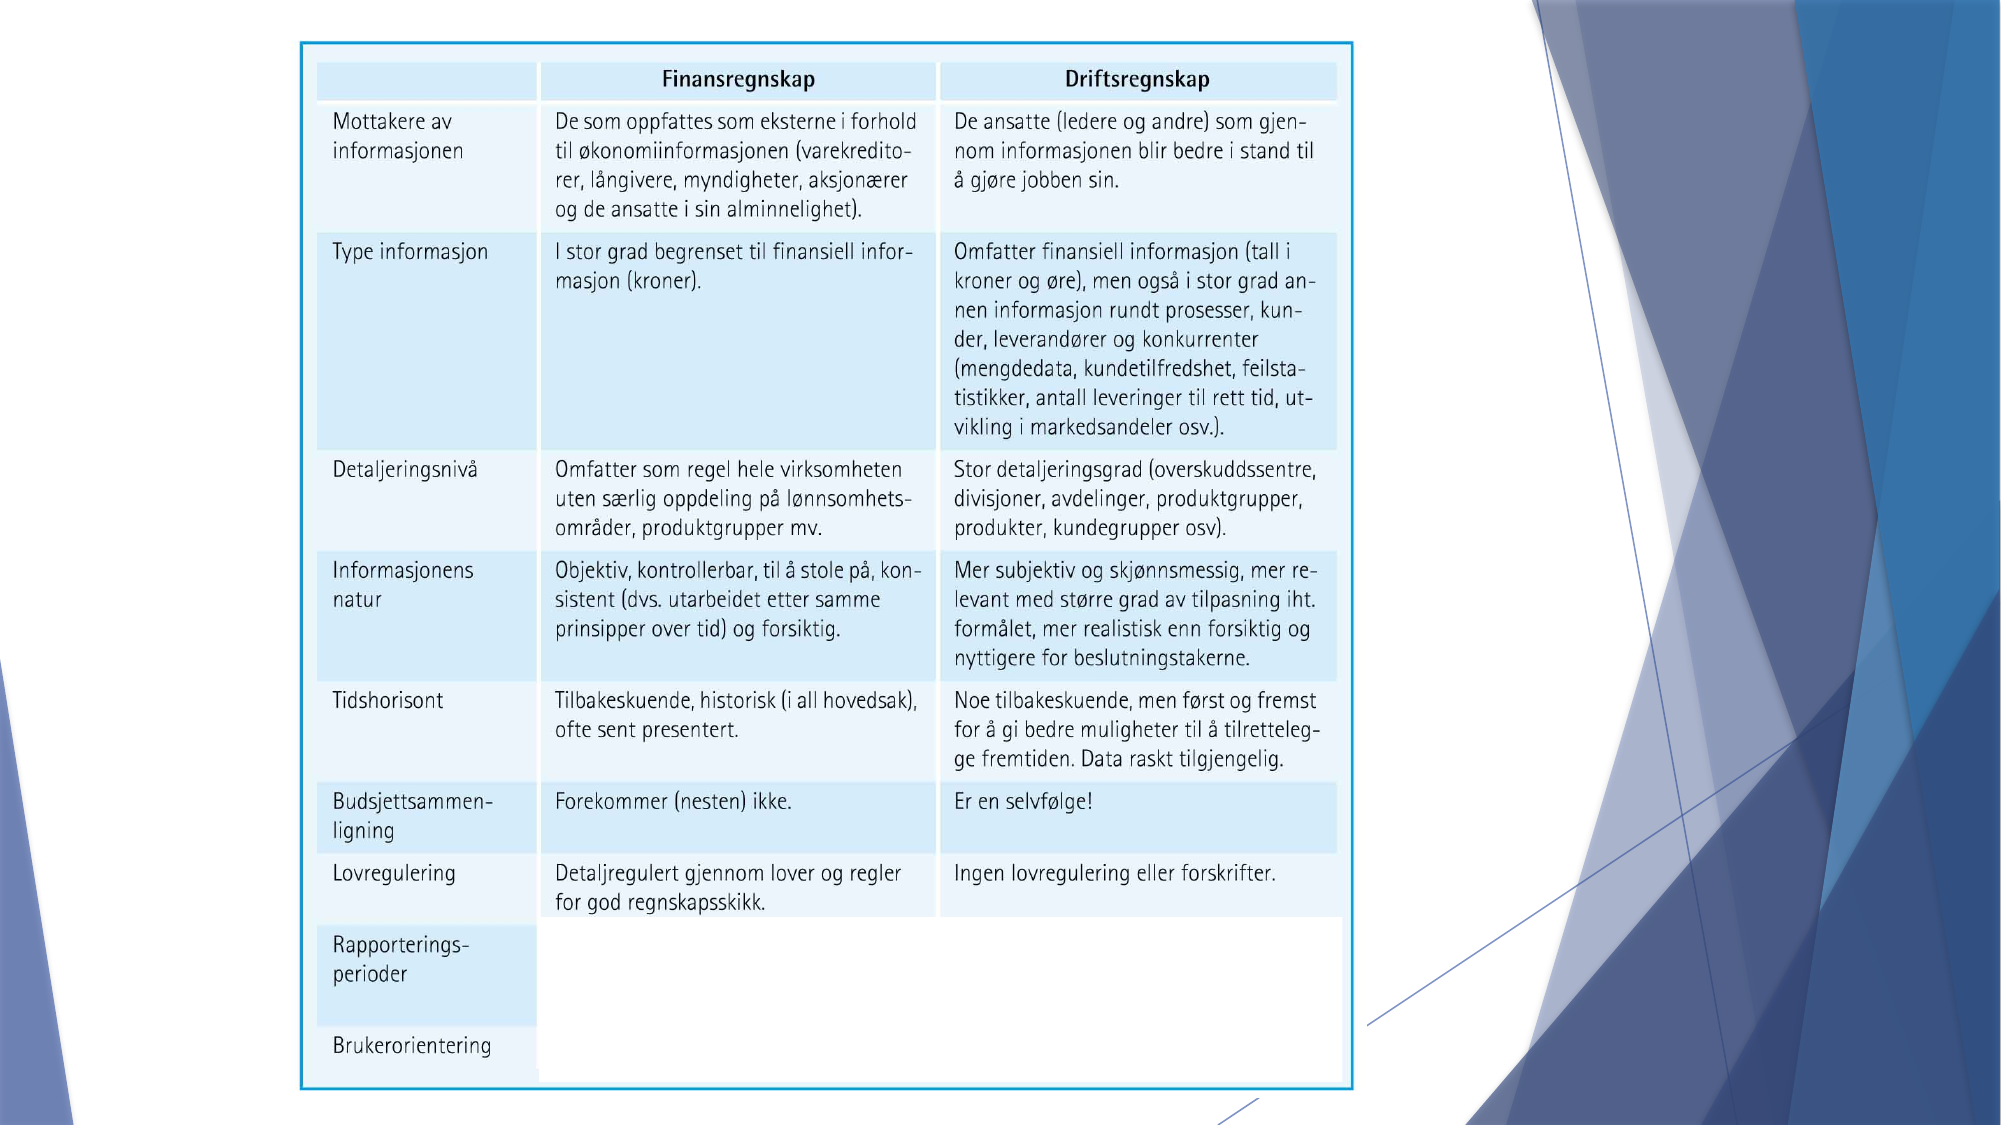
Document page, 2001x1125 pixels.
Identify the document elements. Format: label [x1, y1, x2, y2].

picture [290, 30, 1367, 1112]
